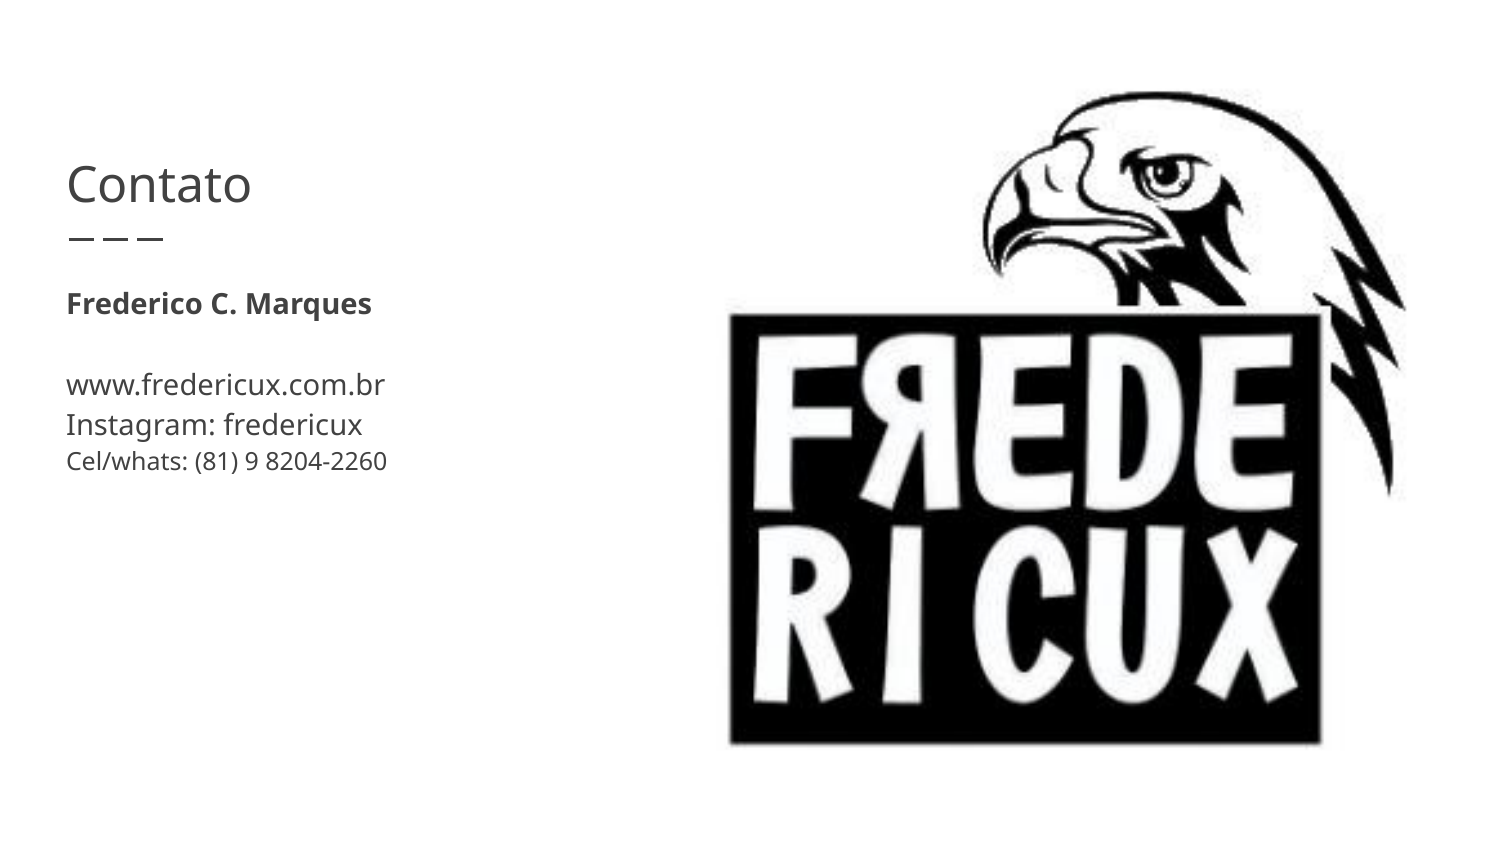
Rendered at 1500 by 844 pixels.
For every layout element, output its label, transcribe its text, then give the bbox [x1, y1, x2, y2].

picture [684, 28, 1422, 789]
title Contato [51, 103, 512, 228]
list Frederico C. Marques www.fredericux.com.br Instagram: fredericux Cel/whats: (81) 9 8204-2260 [51, 265, 512, 750]
